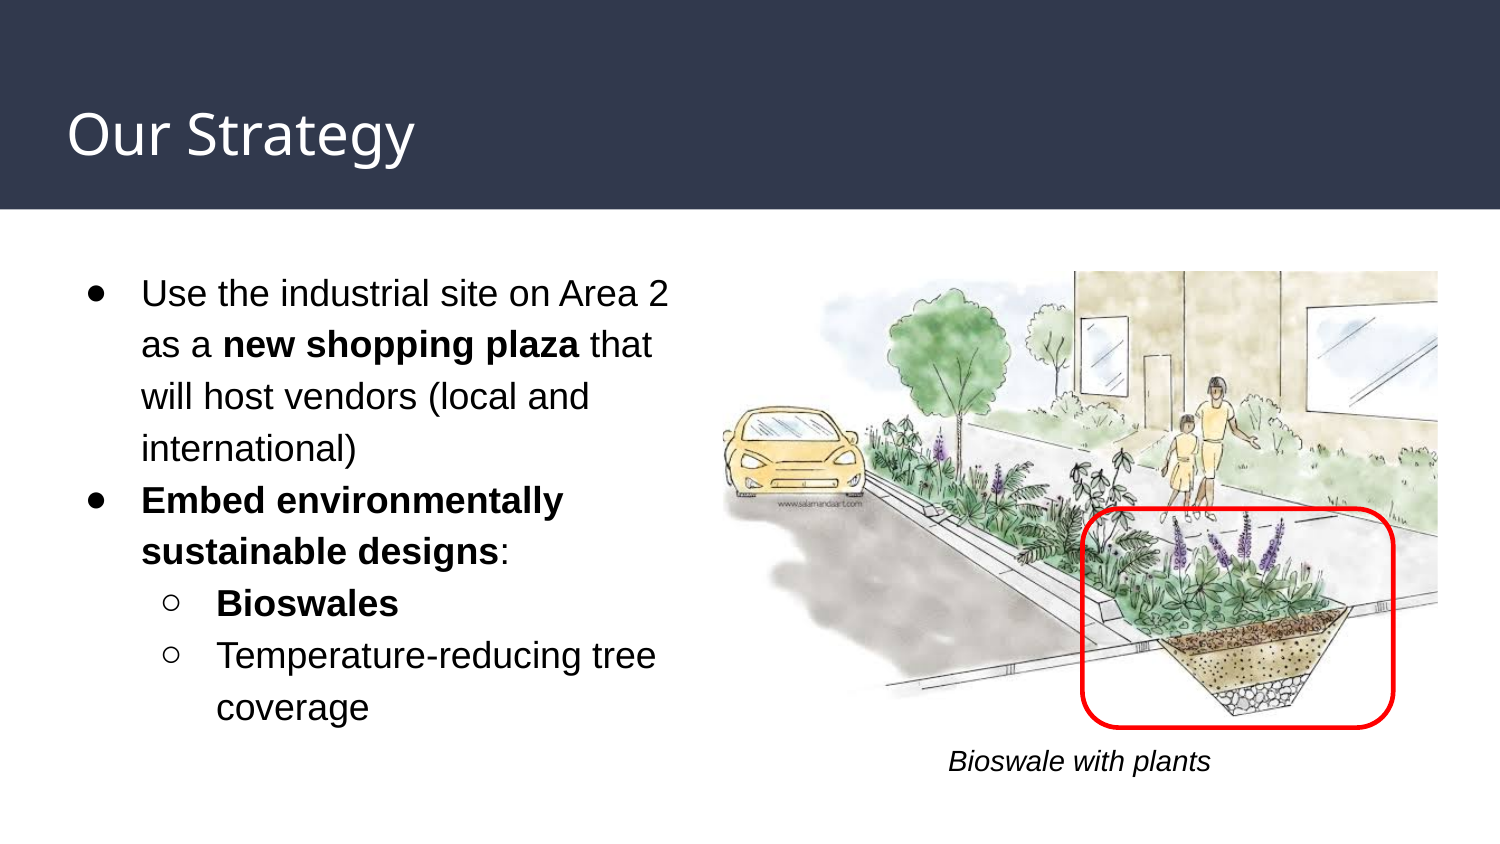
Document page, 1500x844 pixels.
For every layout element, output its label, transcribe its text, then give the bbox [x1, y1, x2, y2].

picture [722, 270, 1438, 728]
title Our Strategy [51, 82, 1449, 185]
text_box Bioswale with plants [933, 736, 1228, 797]
list Use the industrial site on Area 2 as a new shopping plaza that will host vendors (local and international) Embed environmentally sustainable designs: Bioswales Temperature-reducing tree coverage [51, 247, 708, 752]
